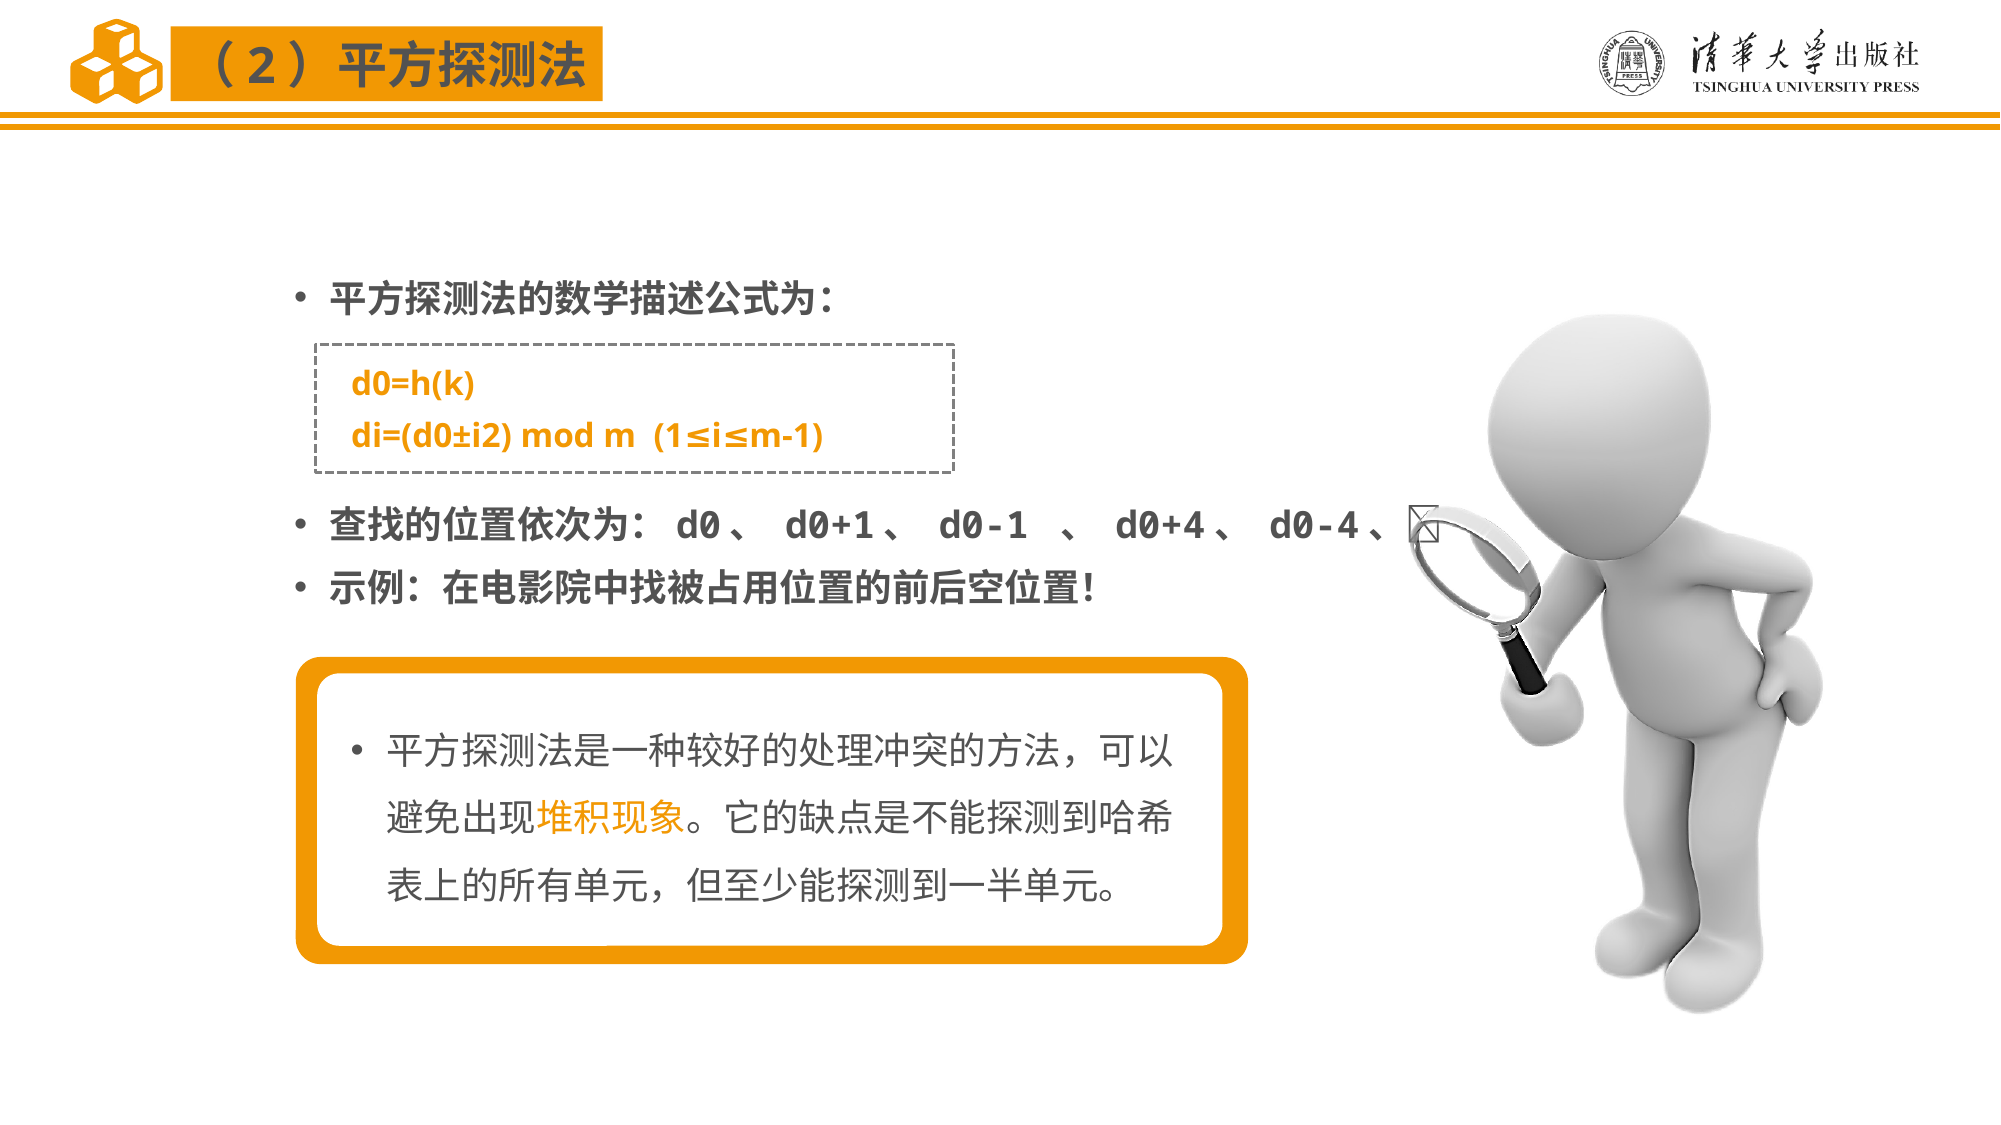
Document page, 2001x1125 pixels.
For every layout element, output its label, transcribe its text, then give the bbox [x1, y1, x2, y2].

text_box 示例：在电影院中找被占用位置的前后空位置！ [279, 557, 1264, 617]
text_box 查找的位置依次为：d0、 d0+1、 d0-1 、 d0+4、 d0-4、 [279, 493, 1281, 554]
picture [1286, 245, 1908, 1080]
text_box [295, 656, 1249, 965]
text_box 平方探测法的数学描述公式为： [279, 267, 1077, 327]
text_box d0=h(k) di=(d0±i2) mod m (1≤i≤m-1) [314, 342, 956, 474]
text_box （2）平方探测法 [170, 26, 603, 102]
